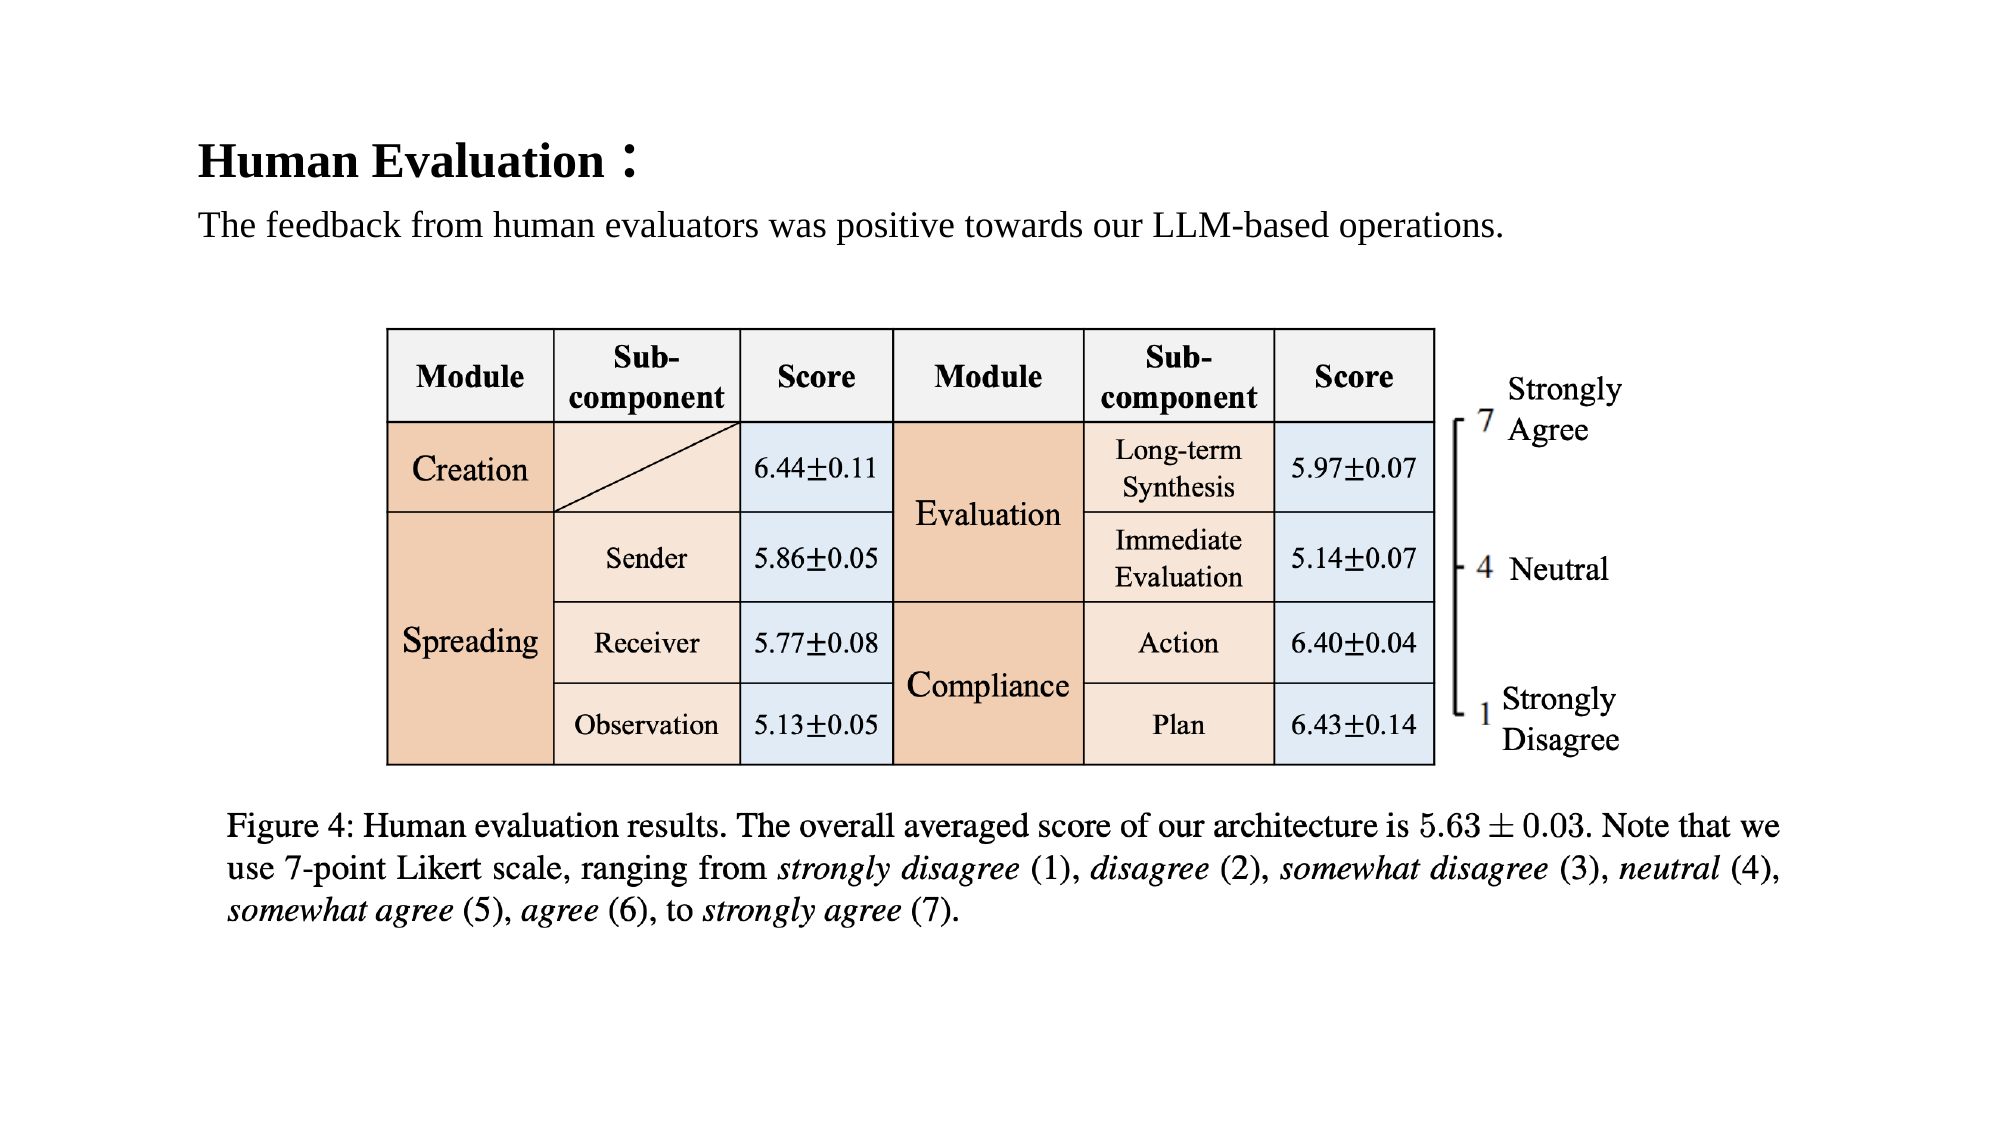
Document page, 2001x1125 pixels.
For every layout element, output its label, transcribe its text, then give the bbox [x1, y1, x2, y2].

text_box Human Evaluation： The feedback from human evaluators was positive towards our LLM-based operations. [183, 134, 2000, 252]
picture [201, 299, 1799, 949]
